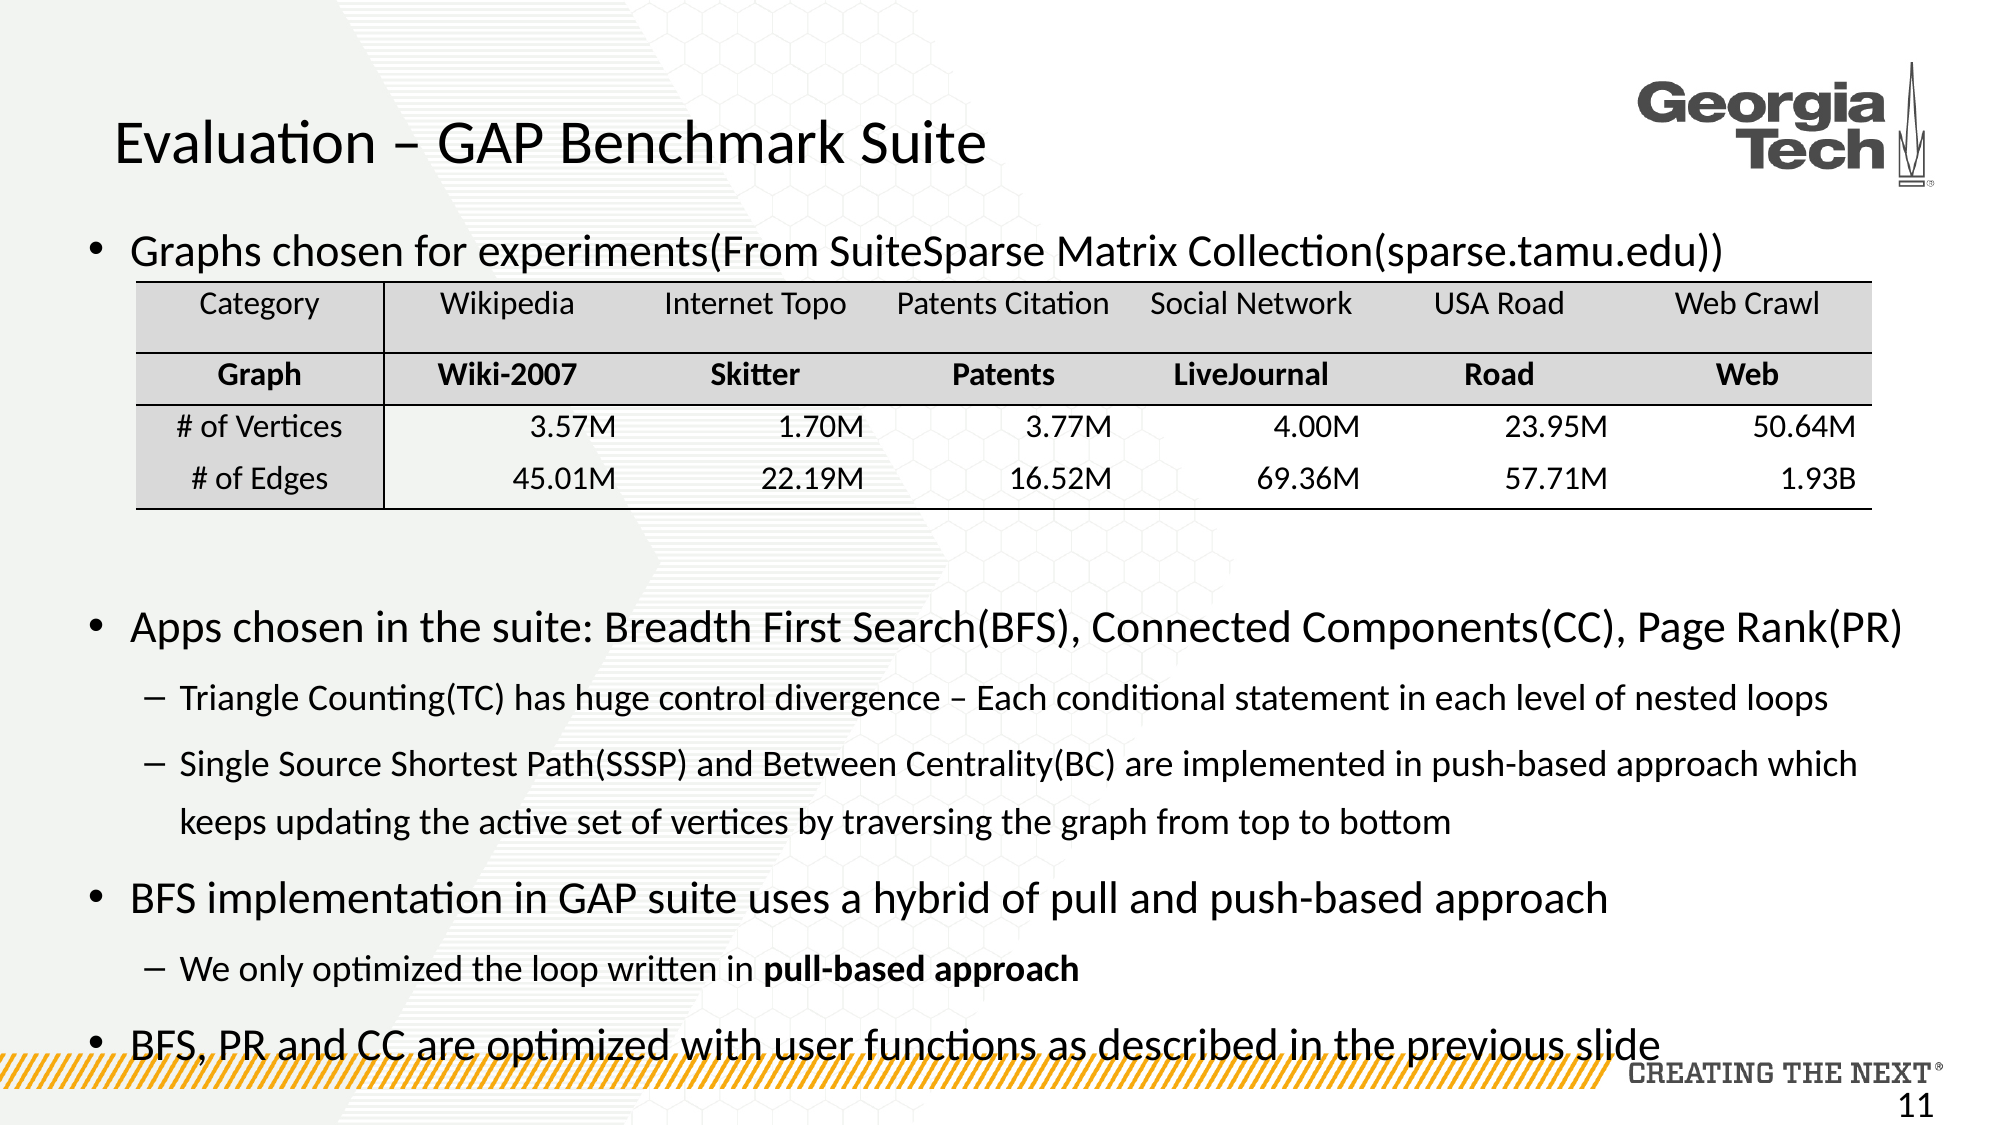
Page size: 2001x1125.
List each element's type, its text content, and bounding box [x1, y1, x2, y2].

table_cell 16.52M [880, 457, 1128, 508]
table_cell Wiki-2007 [385, 354, 632, 404]
table_cell 57.71M [1376, 457, 1624, 508]
slide_number 11 [1881, 1072, 2000, 1125]
list Graphs chosen for experiments(From SuiteSparse Matrix Collection(sparse.tamu.edu)) Apps chosen in the suite: Breadth First Search(BFS), Connected Components(CC), Page Rank(PR) Triangle Counting(TC) has huge control divergence – Each conditional statement in each level of nested loops Single Source Shortest Path(SSSP) and Between Centrality(BC) are implemented in push-based approach which keeps updating the active set of vertices by traversing the graph from top to bottom BFS implementation in GAP suite uses a hybrid of pull and push-based approach We only optimized the loop written in pull-based approach BFS, PR and CC are optimized with user functions as described in the previous slide [73, 196, 1935, 976]
table_cell 1.93B [1624, 457, 1872, 508]
table_cell 3.77M [880, 406, 1128, 457]
table_header Wikipedia [385, 283, 632, 352]
table_cell 45.01M [385, 457, 632, 508]
table_cell 1.70M [632, 406, 880, 457]
table_cell LiveJournal [1128, 354, 1376, 404]
table_header Category [136, 283, 383, 352]
table_header Web Crawl [1624, 283, 1872, 352]
picture [0, 0, 2001, 1125]
table_cell Patents [880, 354, 1128, 404]
table_cell 50.64M [1624, 406, 1872, 457]
table_header Social Network [1128, 283, 1376, 352]
table_cell Web [1624, 354, 1872, 404]
table_cell 69.36M [1128, 457, 1376, 508]
table_cell 23.95M [1376, 406, 1624, 457]
table_cell 22.19M [632, 457, 880, 508]
table_header USA Road [1376, 283, 1624, 352]
table_cell # of Edges [136, 457, 383, 508]
table_cell # of Vertices [136, 406, 383, 457]
table_cell 3.57M [385, 406, 632, 457]
table_header Internet Topo [632, 283, 880, 352]
table_cell 4.00M [1128, 406, 1376, 457]
title Evaluation – GAP Benchmark Suite [99, 45, 1434, 196]
table_header Patents Citation [880, 283, 1128, 352]
table_cell Road [1376, 354, 1624, 404]
table_cell Skitter [632, 354, 880, 404]
text_box [970, 221, 1950, 1001]
table_cell Graph [136, 354, 383, 404]
